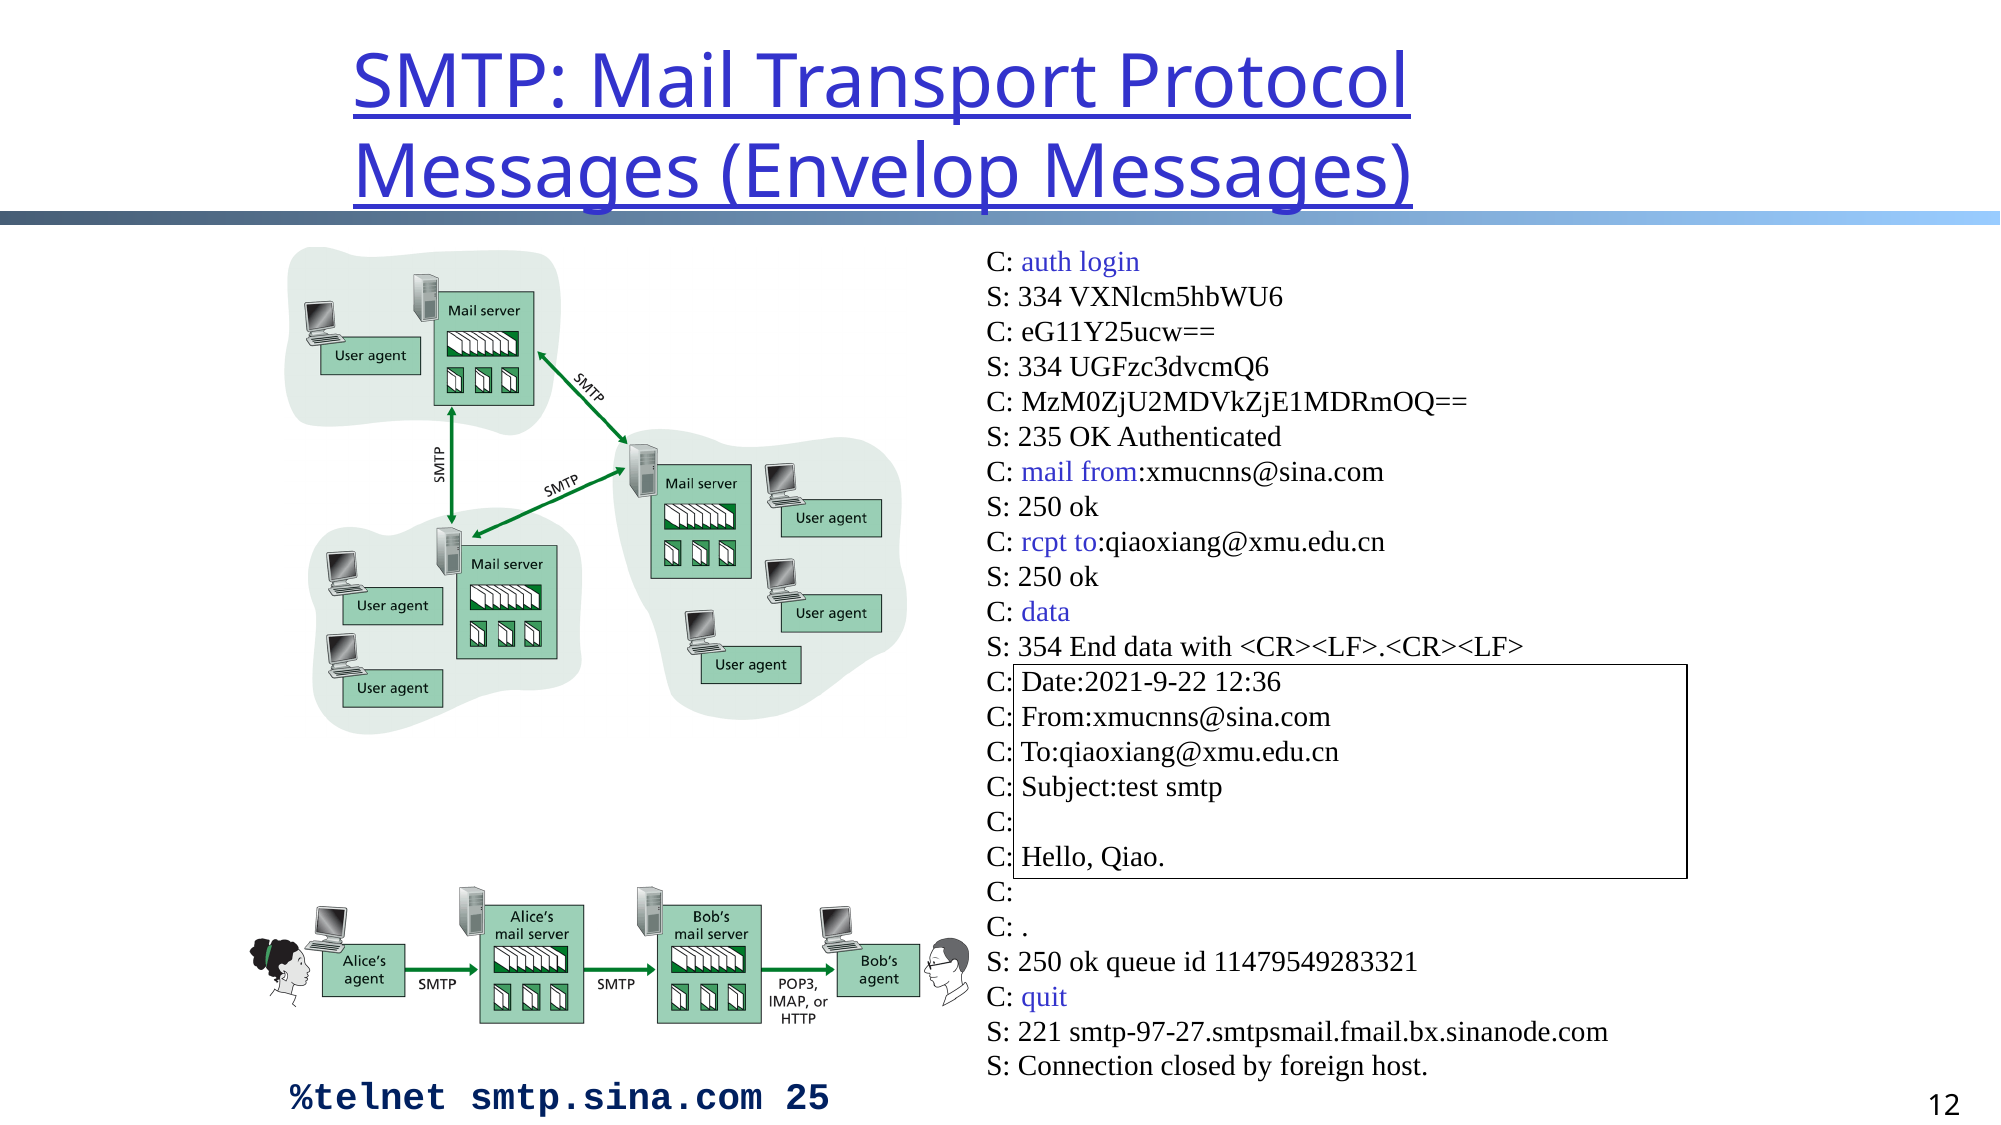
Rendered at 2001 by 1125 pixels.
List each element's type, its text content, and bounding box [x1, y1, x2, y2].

title SMTP: Mail Transport Protocol Messages (Envelop Messages) [337, 29, 1690, 217]
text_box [284, 247, 907, 738]
text_box [1481, 1015, 1513, 1091]
text_box [1013, 664, 1688, 879]
slide_number 12 [1875, 1078, 1976, 1125]
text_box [249, 886, 969, 1028]
text_box C: auth login S: 334 VXNlcm5hbWU6 C: eG11Y25ucw== S: 334 UGFzc3dvcmQ6 C: MzM0ZjU2MDVkZjE1MDRmOQ== S: 235 OK Authenticated C: mail from:xmucnns@sina.com S: 250 ok C: rcpt to:qiaoxiang@xmu.edu.cn S: 250 ok C: data S: 354 End data with <CR><LF>.<CR><LF> C: Date:2021-9-22 12:36 C: From:xmucnns@sina.com C: To:qiaoxiang@xmu.edu.cn C: Subject:test smtp C: C: Hello, Qiao. C: C: . S: 250 ok queue id 11479549283321 C: quit S: 221 smtp-97-27.smtpsmail.fmail.bx.sinanode.com S: Connection closed by foreign host. [971, 235, 1732, 1090]
text_box %telnet smtp.sina.com 25 [275, 1064, 846, 1125]
